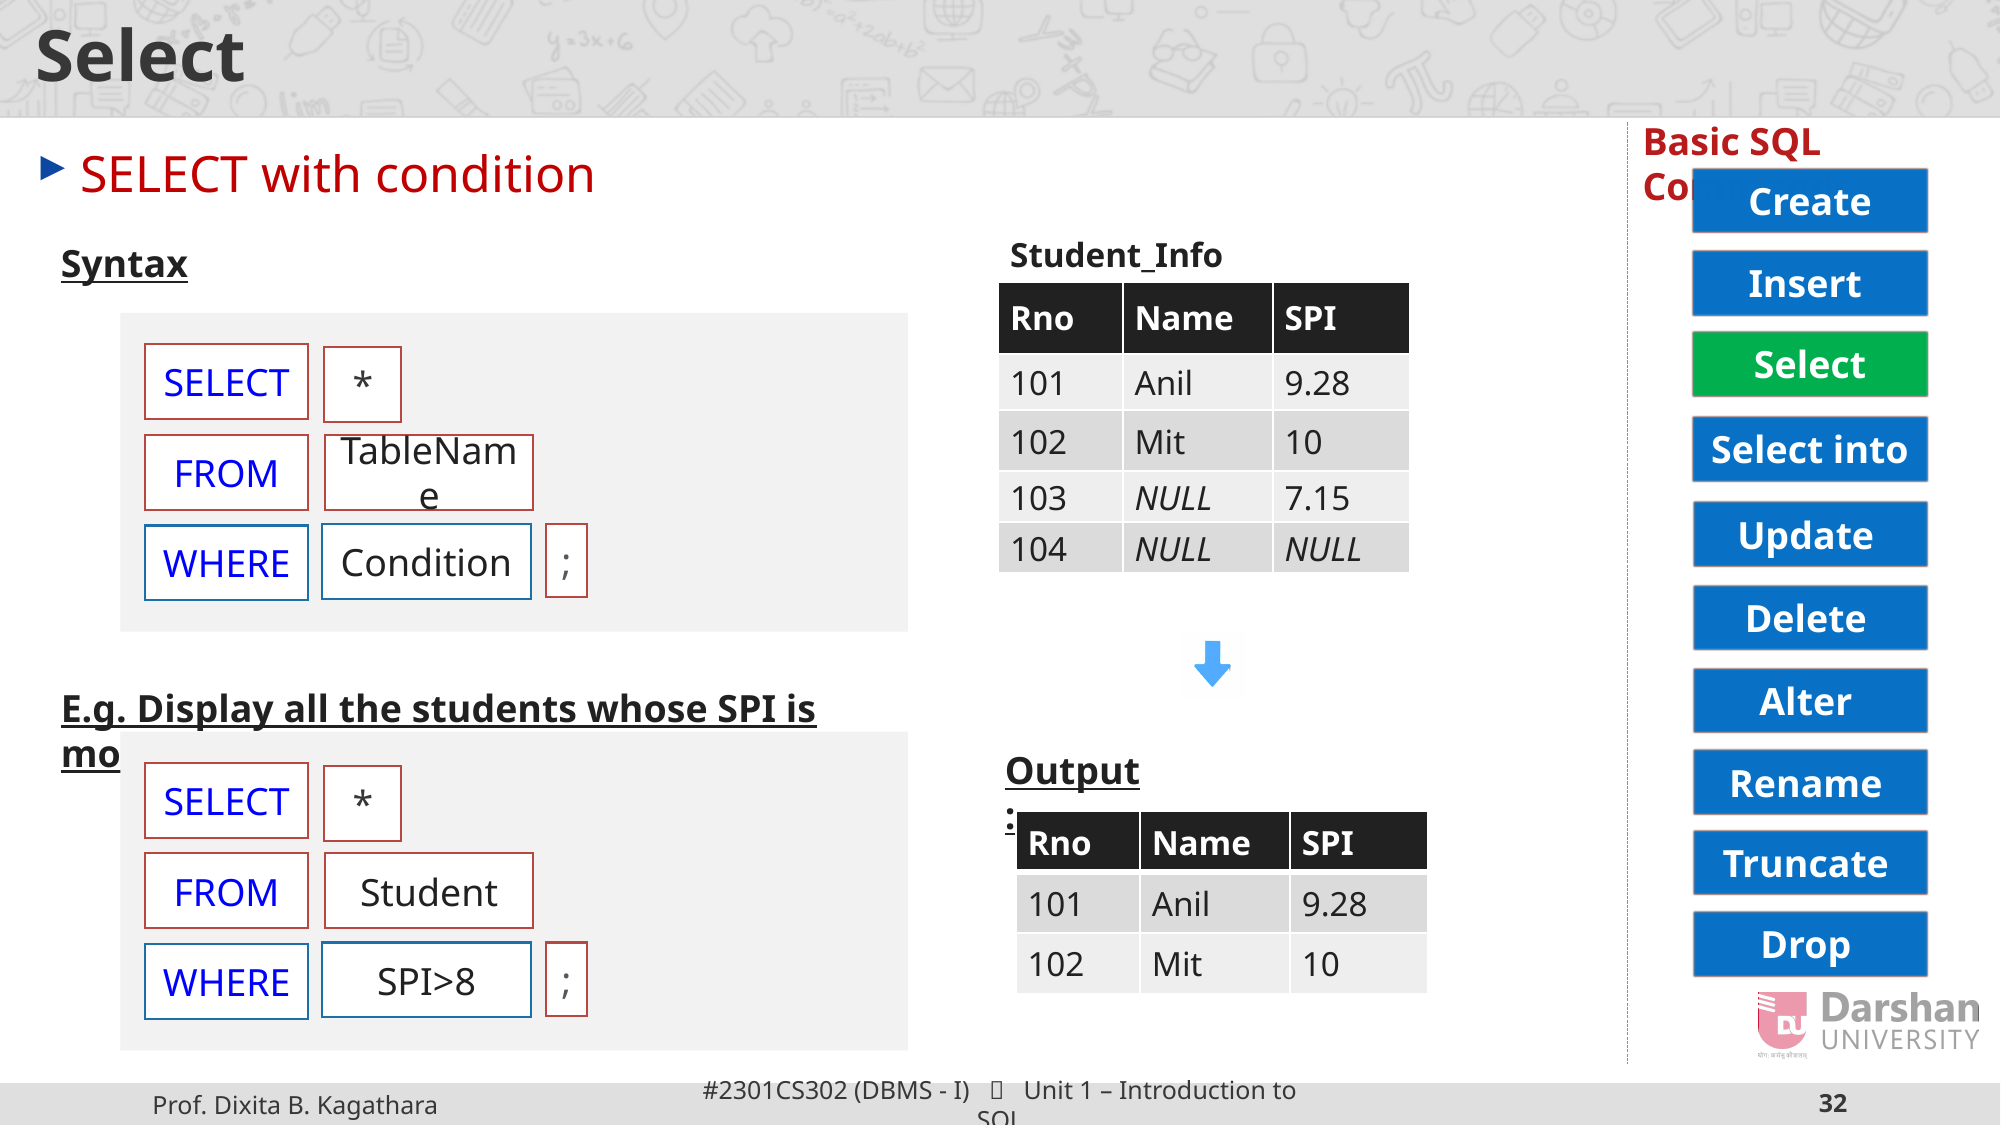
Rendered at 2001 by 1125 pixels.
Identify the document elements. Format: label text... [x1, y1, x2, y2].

table_cell Anil [1124, 355, 1272, 409]
table_cell 102 [1017, 934, 1139, 993]
table_cell 101 [1017, 875, 1139, 932]
table_cell 103 [999, 472, 1122, 521]
text_box WHERE [144, 943, 309, 1020]
text_box Create [1693, 169, 1927, 231]
table_header SPI [1291, 812, 1427, 869]
text_box Basic SQL Commands [1627, 111, 2000, 216]
list SELECT with condition [21, 141, 1599, 1059]
text_box SELECT [144, 343, 309, 420]
table_cell 104 [999, 523, 1122, 572]
text_box E.g. Display all the students whose SPI is more than 8 [46, 677, 921, 783]
text_box Rename [1695, 751, 1926, 813]
table_cell 10 [1291, 934, 1427, 993]
text_box Update [1695, 503, 1926, 565]
text_box Alter [1695, 670, 1926, 731]
table_cell Name [1124, 283, 1272, 353]
text_box Basic SQL Commands [1758, 992, 1979, 1059]
text_box Truncate [1695, 832, 1926, 893]
table_cell 101 [999, 355, 1122, 409]
text_box SELECT [144, 762, 309, 839]
text_box Output : [990, 739, 1167, 845]
table_header Student_Info [999, 228, 1409, 277]
text_box Select [1694, 333, 1926, 395]
table_cell Mit [1141, 934, 1289, 993]
text_box Condition [321, 523, 532, 600]
table_cell 10 [1274, 411, 1409, 470]
text_box [119, 731, 909, 1051]
text_box ; [545, 941, 588, 1017]
table_header Rno [1017, 845, 1139, 869]
table_cell 102 [999, 411, 1122, 470]
table_cell 7.15 [1274, 472, 1409, 521]
text_box [119, 312, 909, 633]
text_box Select into [1694, 418, 1926, 480]
table_cell 9.28 [1274, 355, 1409, 409]
text_box ; [545, 523, 588, 598]
table_cell NULL [1124, 472, 1272, 521]
text_box * [323, 765, 402, 842]
title Select [0, 0, 2000, 117]
picture [1179, 632, 1249, 701]
text_box Syntax [46, 232, 633, 293]
table_cell NULL [1274, 523, 1409, 572]
text_box * [323, 346, 402, 423]
table_cell NULL [1124, 523, 1272, 572]
text_box Delete [1695, 587, 1926, 648]
table_cell Mit [1124, 411, 1272, 470]
table_cell Anil [1141, 875, 1289, 932]
table_cell Rno [999, 283, 1122, 353]
table_cell 9.28 [1291, 875, 1427, 932]
text_box Drop [1695, 913, 1926, 975]
text_box WHERE [144, 524, 309, 601]
text_box FROM [144, 434, 309, 511]
text_box Student [324, 852, 534, 929]
table_header Name [1141, 812, 1289, 869]
table_cell SPI [1274, 283, 1409, 353]
text_box Insert [1694, 252, 1926, 314]
text_box FROM [144, 852, 309, 929]
text_box TableName [324, 434, 534, 511]
text_box SPI>8 [321, 941, 532, 1018]
